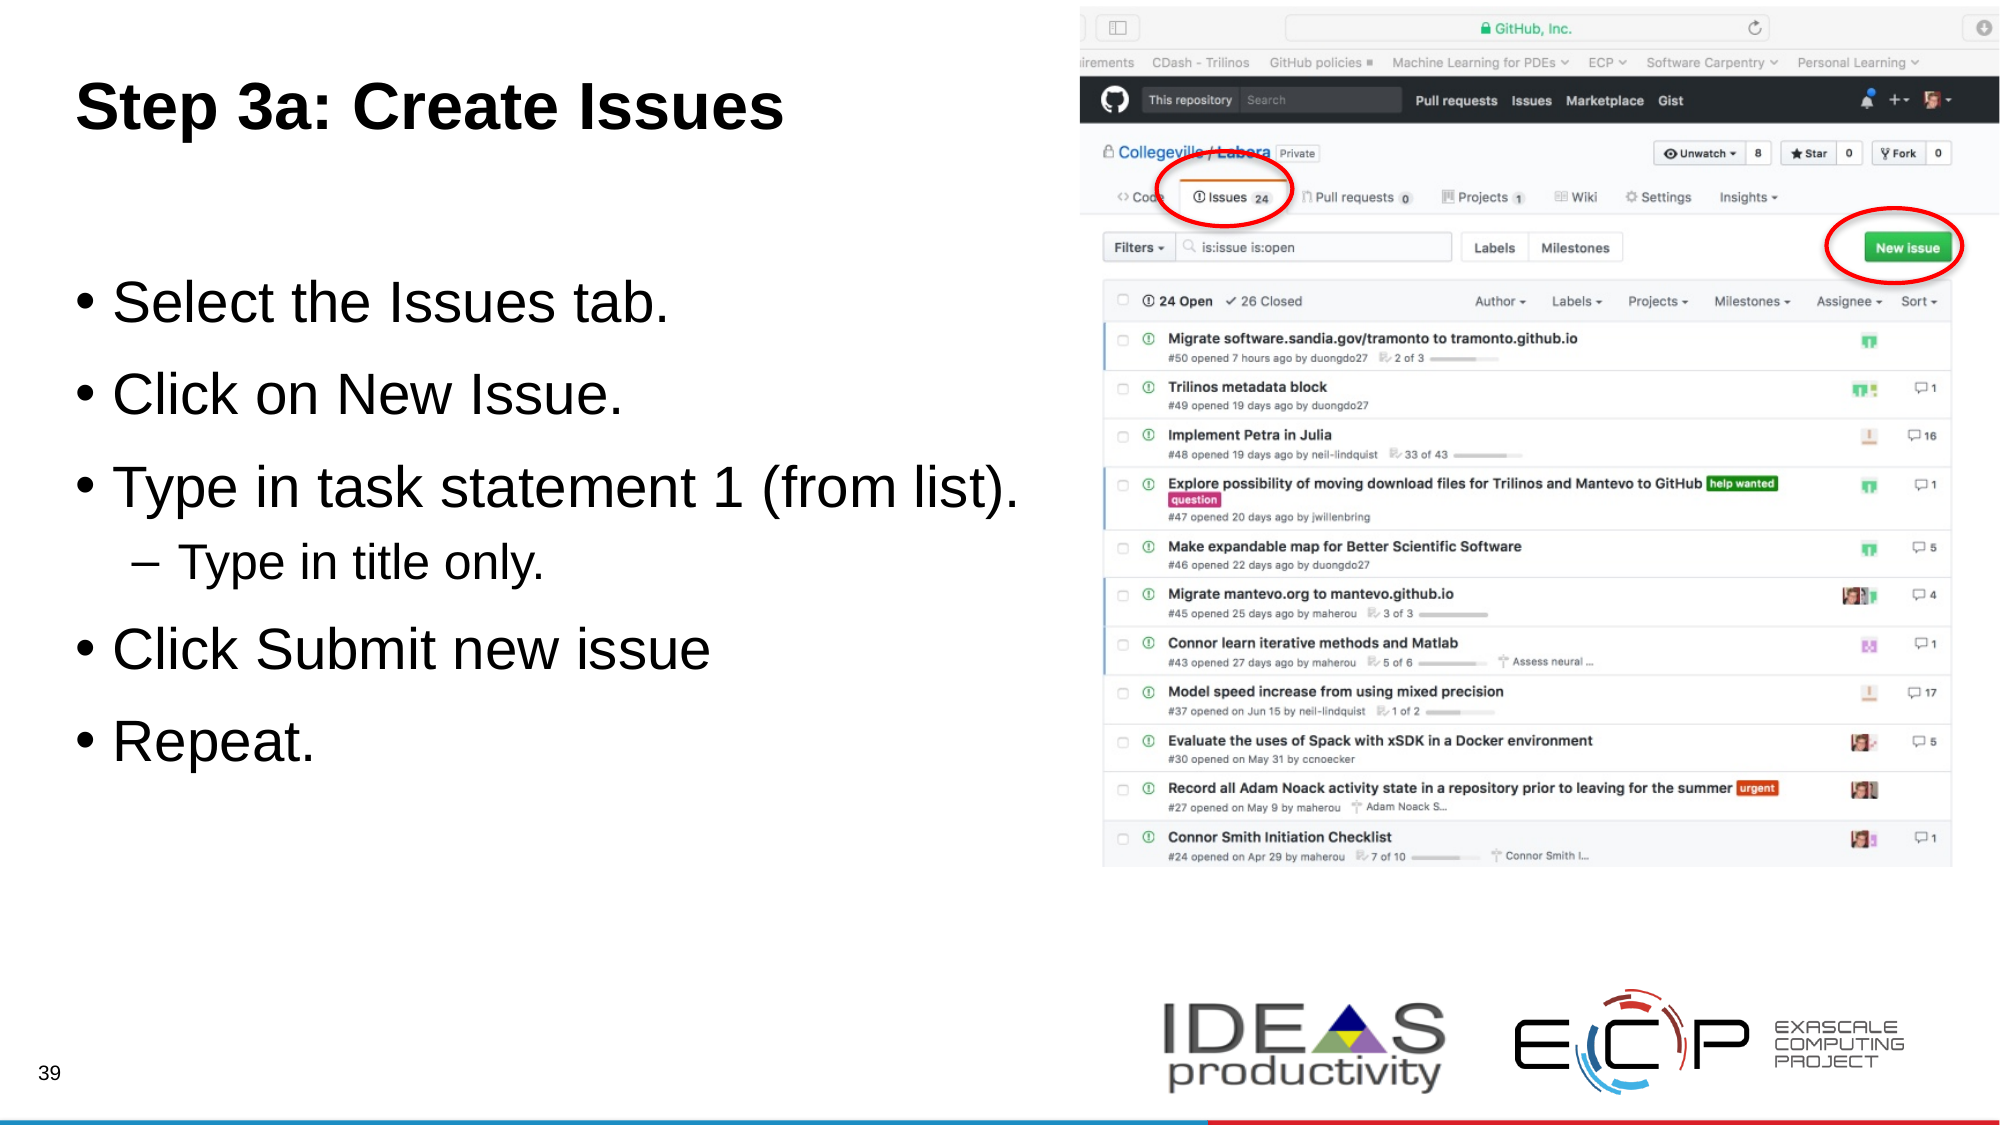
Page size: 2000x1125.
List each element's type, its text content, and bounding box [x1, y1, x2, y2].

picture [1515, 989, 1904, 1095]
picture [1079, 6, 2000, 867]
list Select the Issues tab. Click on New Issue. Type in task statement 1 (from list). Type in title only. Click Submit new issue Repeat. [59, 264, 1926, 930]
title Step 3a: Create Issues [59, 67, 1074, 152]
picture [1152, 995, 1456, 1101]
